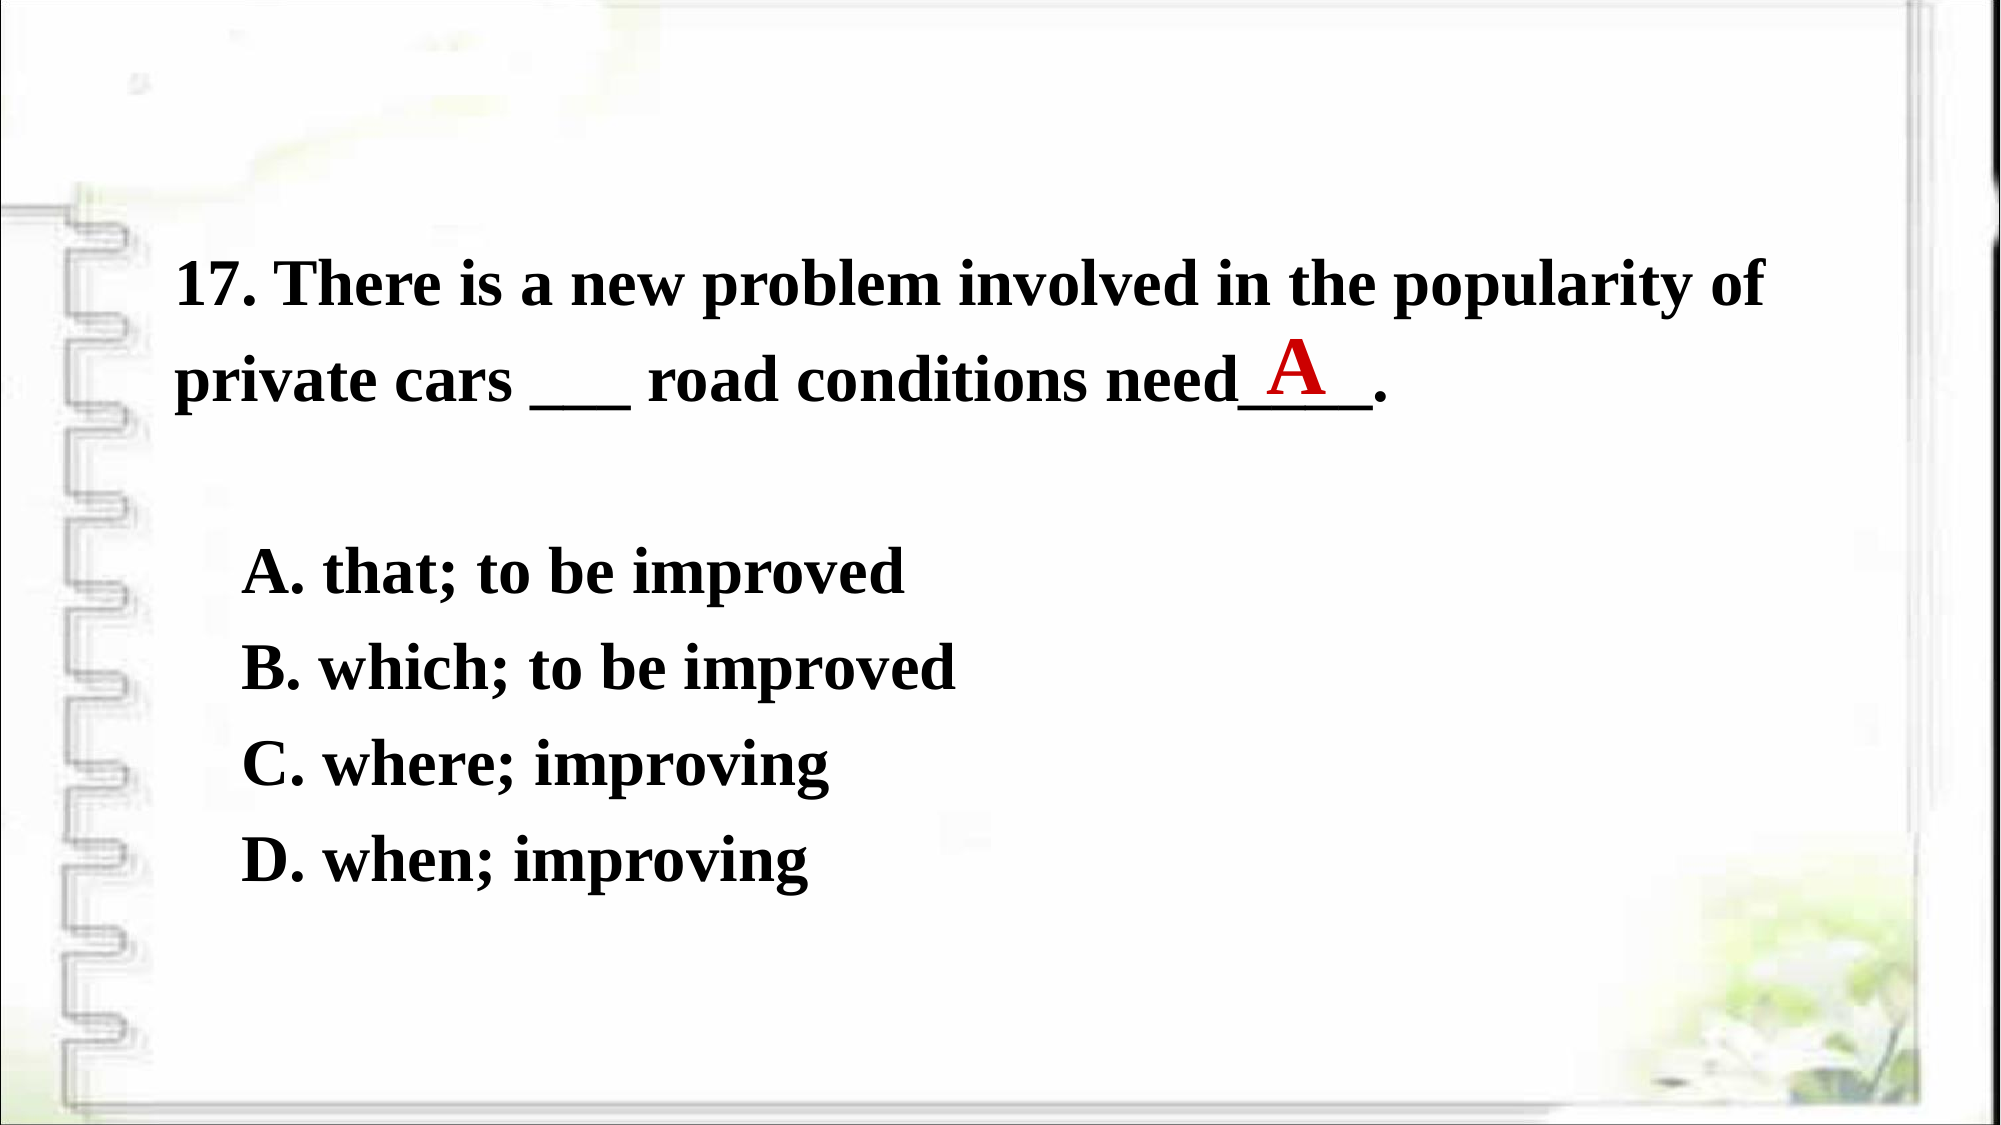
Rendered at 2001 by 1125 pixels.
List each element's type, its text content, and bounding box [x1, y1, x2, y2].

text_box 17. There is a new problem involved in the popularity of private cars ___ road conditions need____. A. that; to be improved B. which; to be improved C. where; improving D. when; improving [159, 215, 1938, 902]
picture [0, 0, 2001, 1125]
text_box A [1251, 303, 1394, 409]
